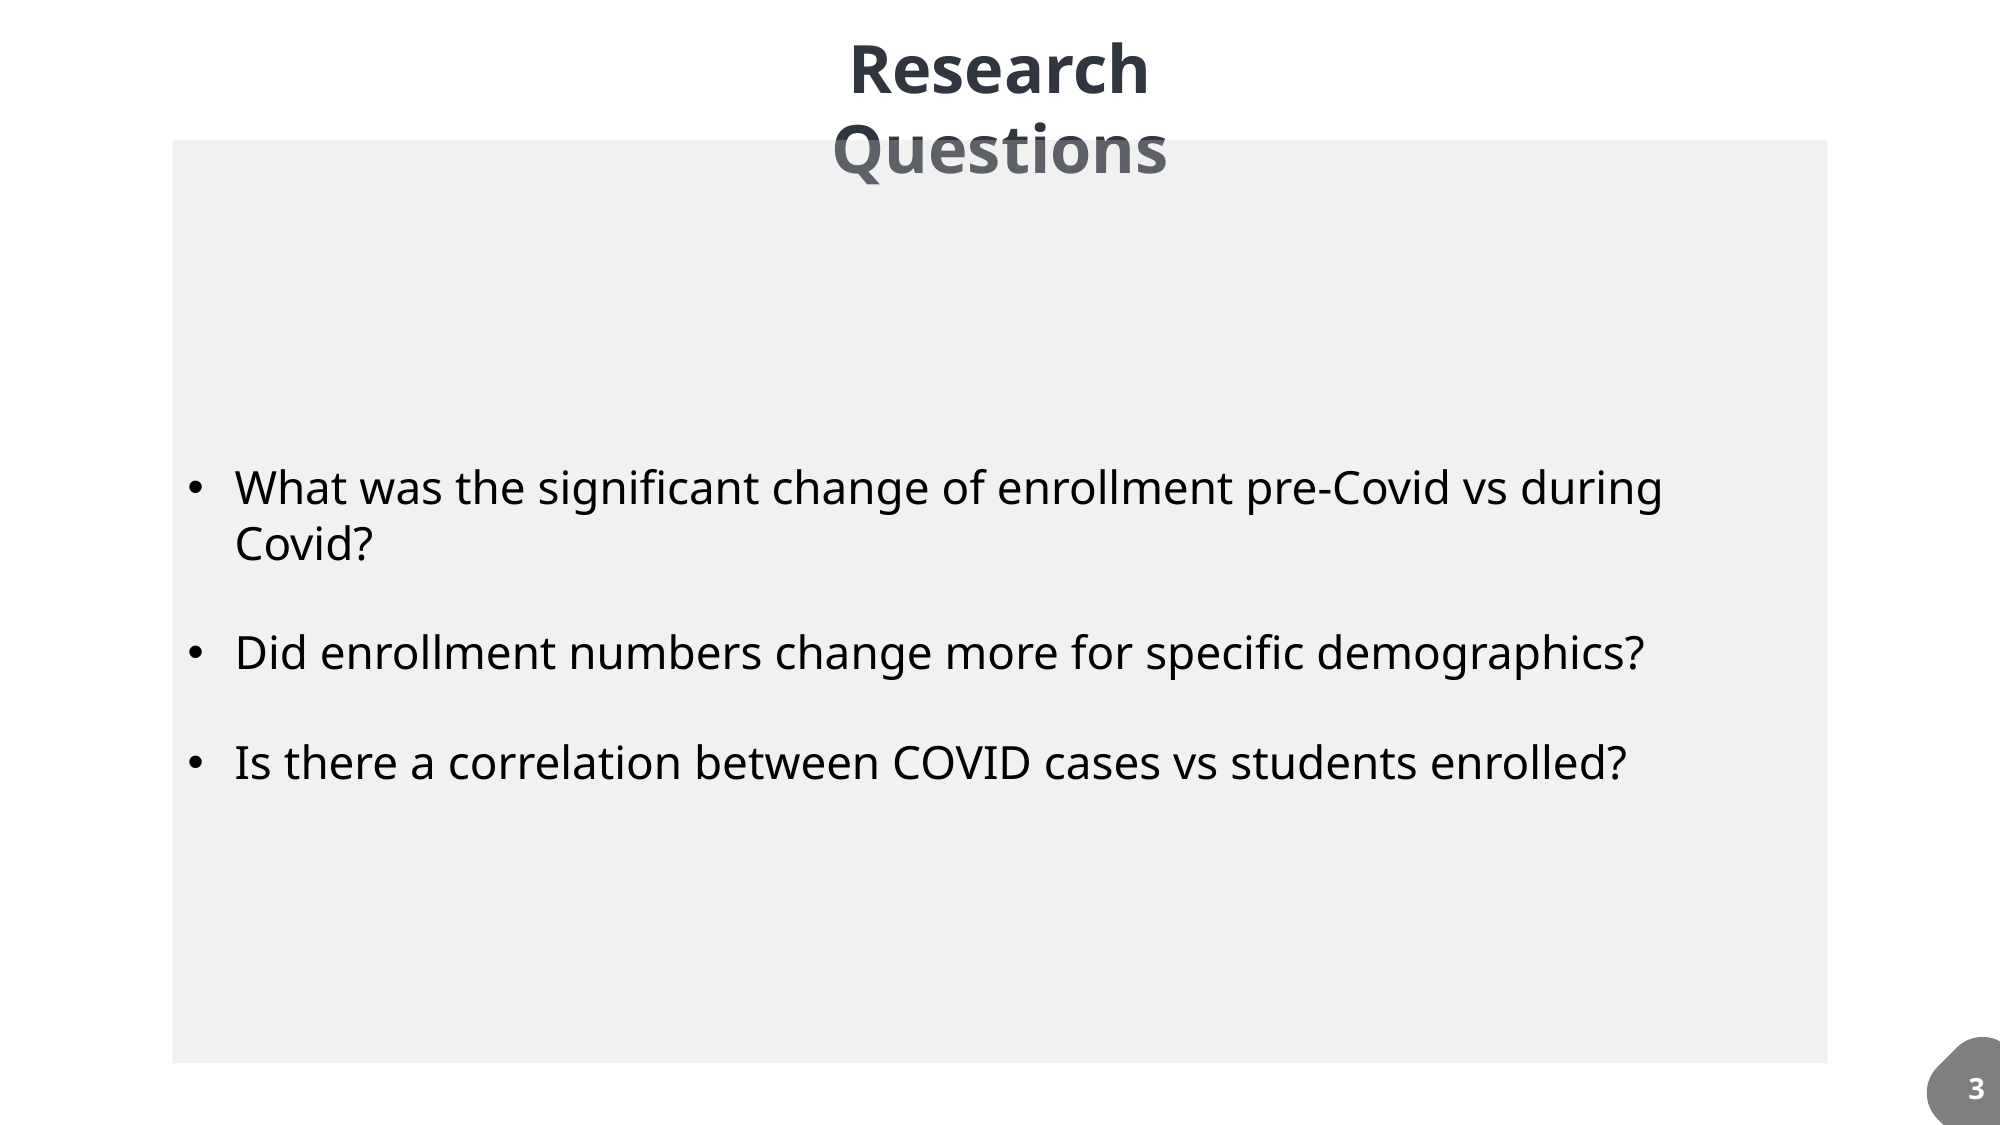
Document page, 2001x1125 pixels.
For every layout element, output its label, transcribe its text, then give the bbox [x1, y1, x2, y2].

text_box 3 [1953, 1063, 1999, 1114]
text_box What was the significant change of enrollment pre-Covid vs during Covid? Did enrollment numbers change more for specific demographics? Is there a correlation between COVID cases vs students enrolled? [172, 140, 1828, 1064]
text_box [1926, 1036, 2000, 1125]
text_box Research Questions [678, 27, 1322, 140]
